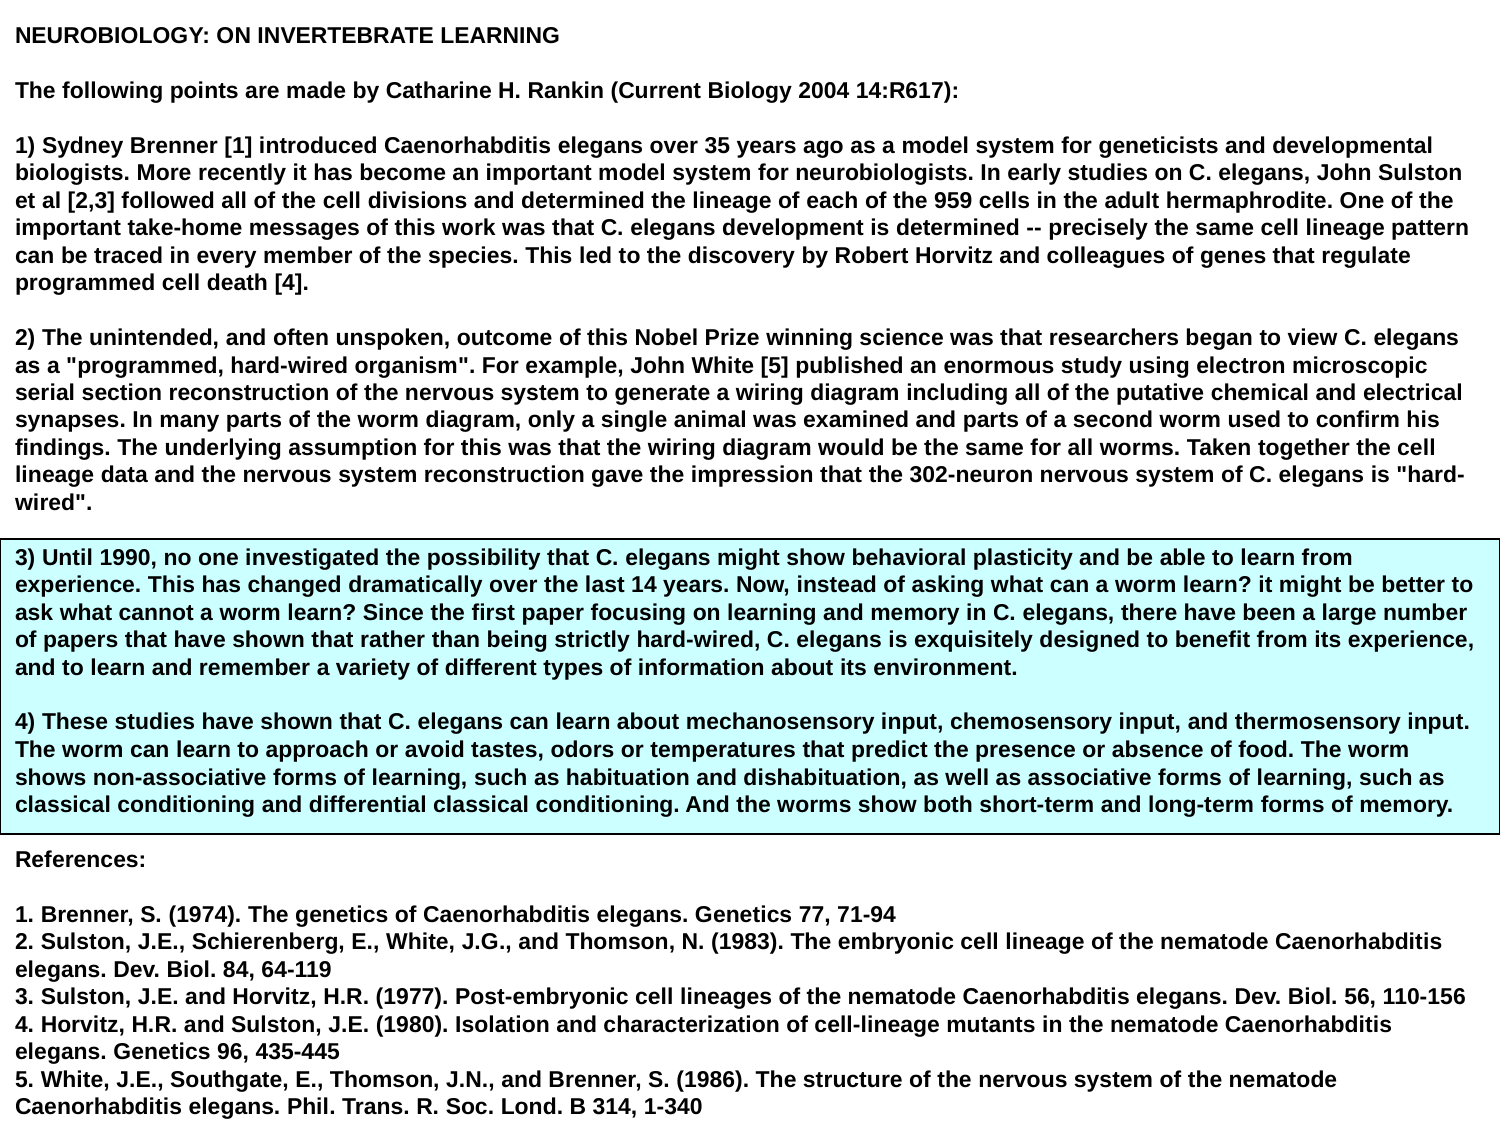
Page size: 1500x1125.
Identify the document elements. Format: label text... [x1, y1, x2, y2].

text_box NEUROBIOLOGY: ON INVERTEBRATE LEARNING The following points are made by Catharine H. Rankin (Current Biology 2004 14:R617): 1) Sydney Brenner [1] introduced Caenorhabditis elegans over 35 years ago as a model system for geneticists and developmental biologists. More recently it has become an important model system for neurobiologists. In early studies on C. elegans, John Sulston et al [2,3] followed all of the cell divisions and determined the lineage of each of the 959 cells in the adult hermaphrodite. One of the important take-home messages of this work was that C. elegans development is determined -- precisely the same cell lineage pattern can be traced in every member of the species. This led to the discovery by Robert Horvitz and colleagues of genes that regulate programmed cell death [4]. 2) The unintended, and often unspoken, outcome of this Nobel Prize winning science was that researchers began to view C. elegans as a "programmed, hard-wired organism". For example, John White [5] published an enormous study using electron microscopic serial section reconstruction of the nervous system to generate a wiring diagram including all of the putative chemical and electrical synapses. In many parts of the worm diagram, only a single animal was examined and parts of a second worm used to confirm his findings. The underlying assumption for this was that the wiring diagram would be the same for all worms. Taken together the cell lineage data and the nervous system reconstruction gave the impression that the 302-neuron nervous system of C. elegans is "hard-wired". 3) Until 1990, no one investigated the possibility that C. elegans might show behavioral plasticity and be able to learn from experience. This has changed dramatically over the last 14 years. Now, instead of asking what can a worm learn? it might be better to ask what cannot a worm learn? Since the first paper focusing on learning and memory in C. elegans, there have been a large number of papers that have shown that rather than being strictly hard-wired, C. elegans is exquisitely designed to benefit from its experience, and to learn and remember a variety of different types of information about its environment. 4) These studies have shown that C. elegans can learn about mechanosensory input, chemosensory input, and thermosensory input. The worm can learn to approach or avoid tastes, odors or temperatures that predict the presence or absence of food. The worm shows non-associative forms of learning, such as habituation and dishabituation, as well as associative forms of learning, such as classical conditioning and differential classical conditioning. And the worms show both short-term and long-term forms of memory. References: 1. Brenner, S. (1974). The genetics of Caenorhabditis elegans. Genetics 77, 71-94 2. Sulston, J.E., Schierenberg, E., White, J.G., and Thomson, N. (1983). The embryonic cell lineage of the nematode Caenorhabditis elegans. Dev. Biol. 84, 64-119 3. Sulston, J.E. and Horvitz, H.R. (1977). Post-embryonic cell lineages of the nematode Caenorhabditis elegans. Dev. Biol. 56, 110-156 4. Horvitz, H.R. and Sulston, J.E. (1980). Isolation and characterization of cell-lineage mutants in the nematode Caenorhabditis elegans. Genetics 96, 435-445 5. White, J.E., Southgate, E., Thomson, J.N., and Brenner, S. (1986). The structure of the nervous system of the nematode Caenorhabditis elegans. Phil. Trans. R. Soc. Lond. B 314, 1-340 [0, 10, 1500, 1125]
